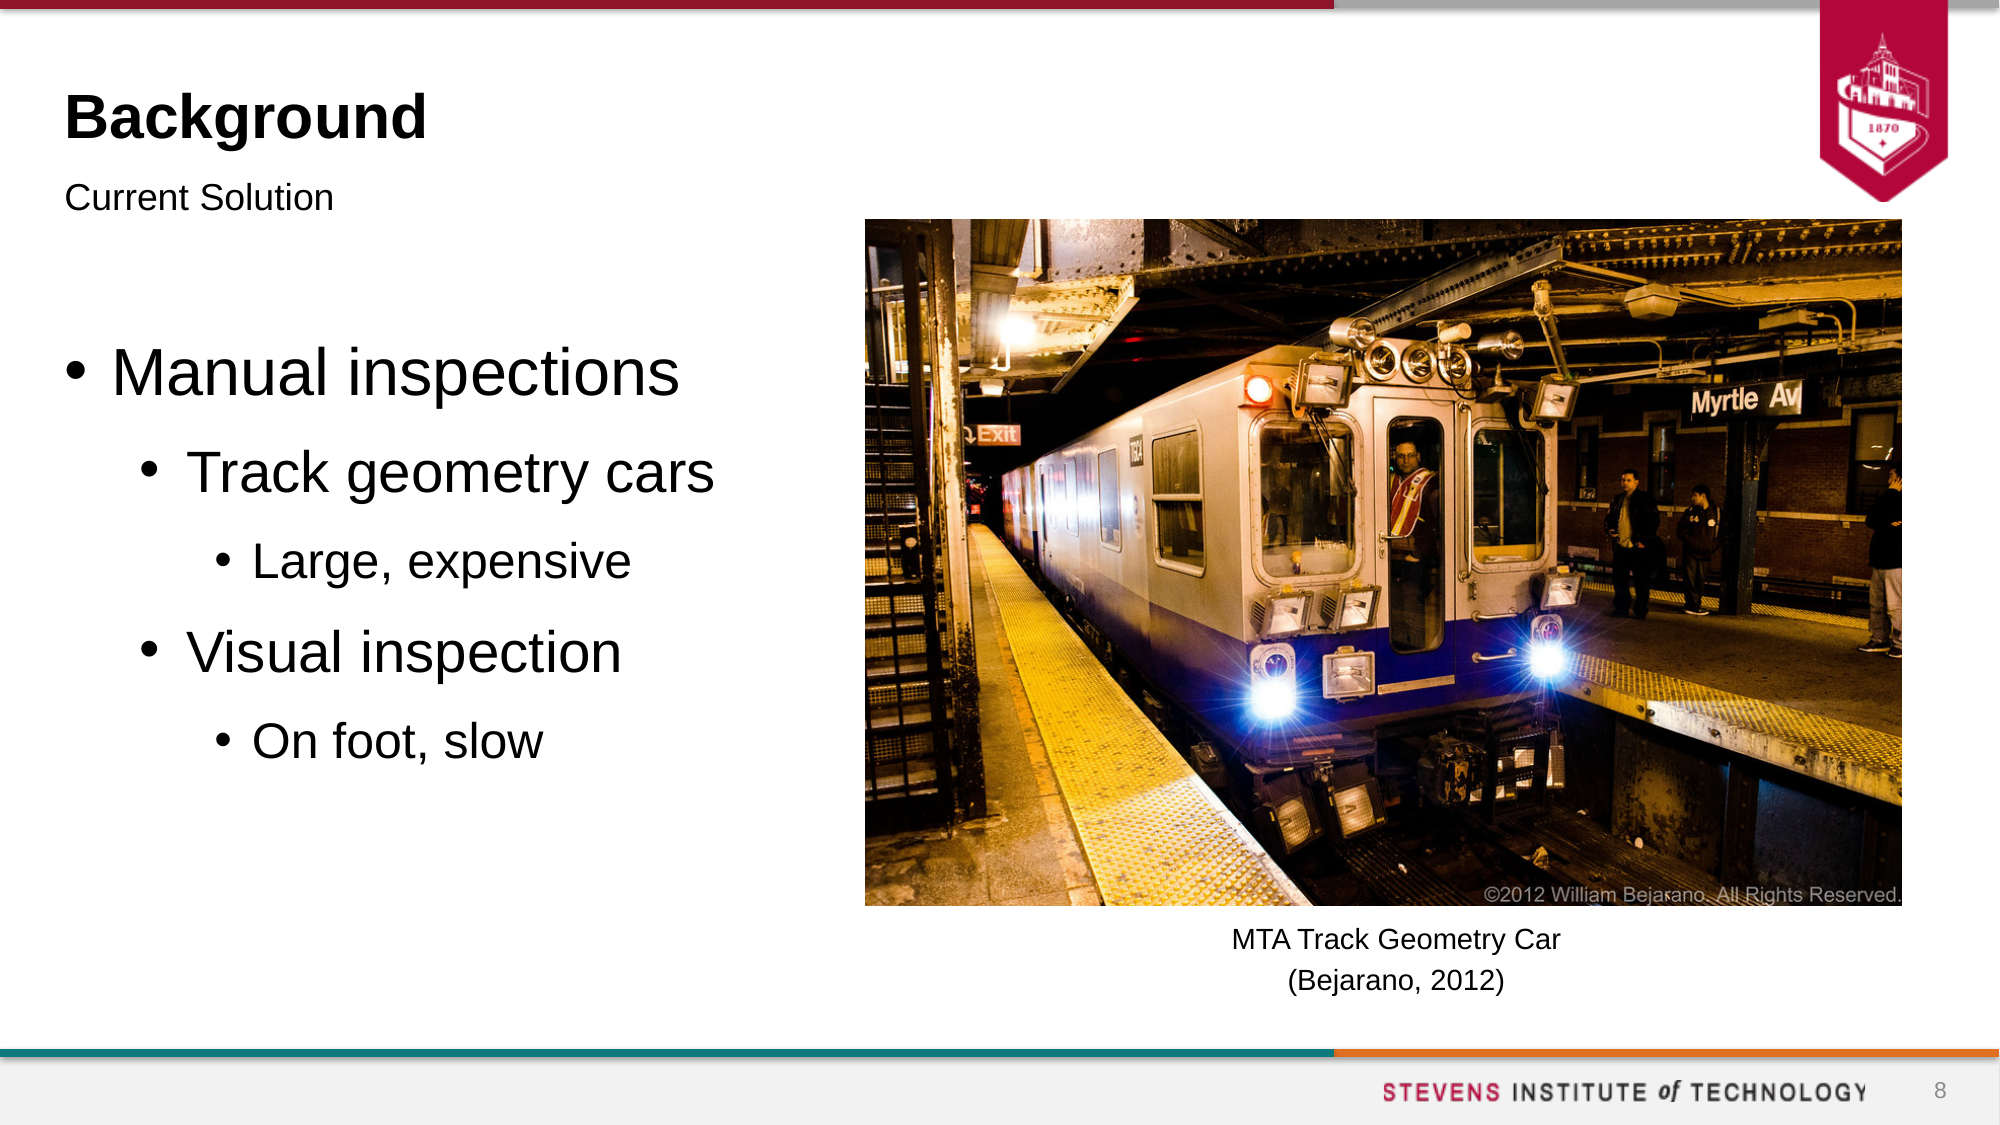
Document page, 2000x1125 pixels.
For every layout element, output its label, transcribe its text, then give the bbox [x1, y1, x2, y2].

list Manual inspections Track geometry cars Large, expensive Visual inspection On foot, slow [49, 321, 836, 804]
list Current Solution [49, 165, 1650, 232]
slide_number 8 [1901, 1059, 1980, 1120]
picture [865, 219, 1902, 906]
list MTA Track Geometry Car (Bejarano, 2012) [921, 914, 1872, 1015]
title Background [49, 68, 1647, 157]
